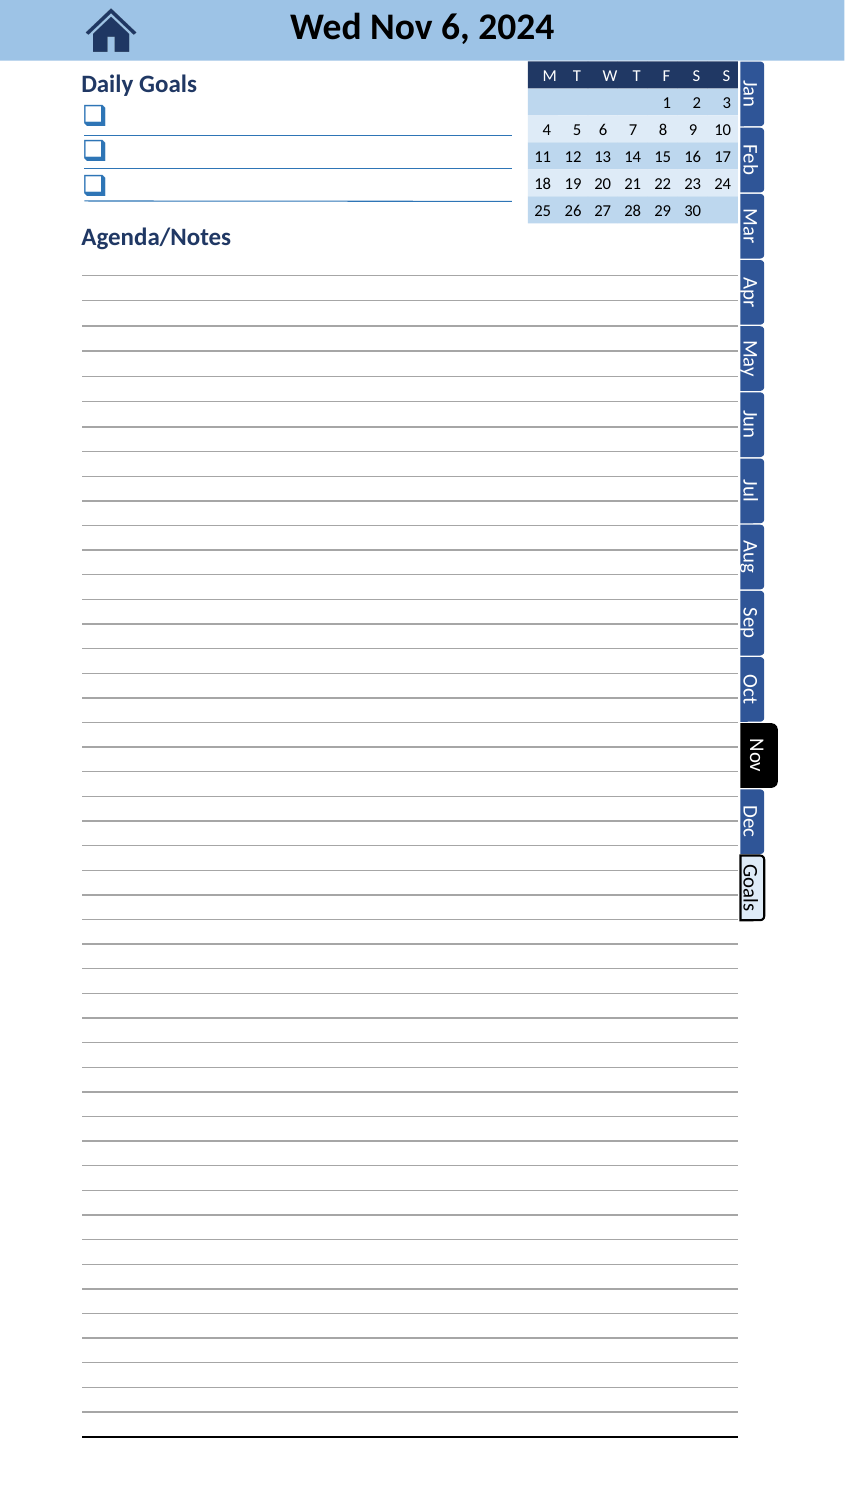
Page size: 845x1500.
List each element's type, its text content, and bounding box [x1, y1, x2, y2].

picture [82, 1, 140, 59]
list Wed Nov 6, 2024 [190, 0, 655, 61]
